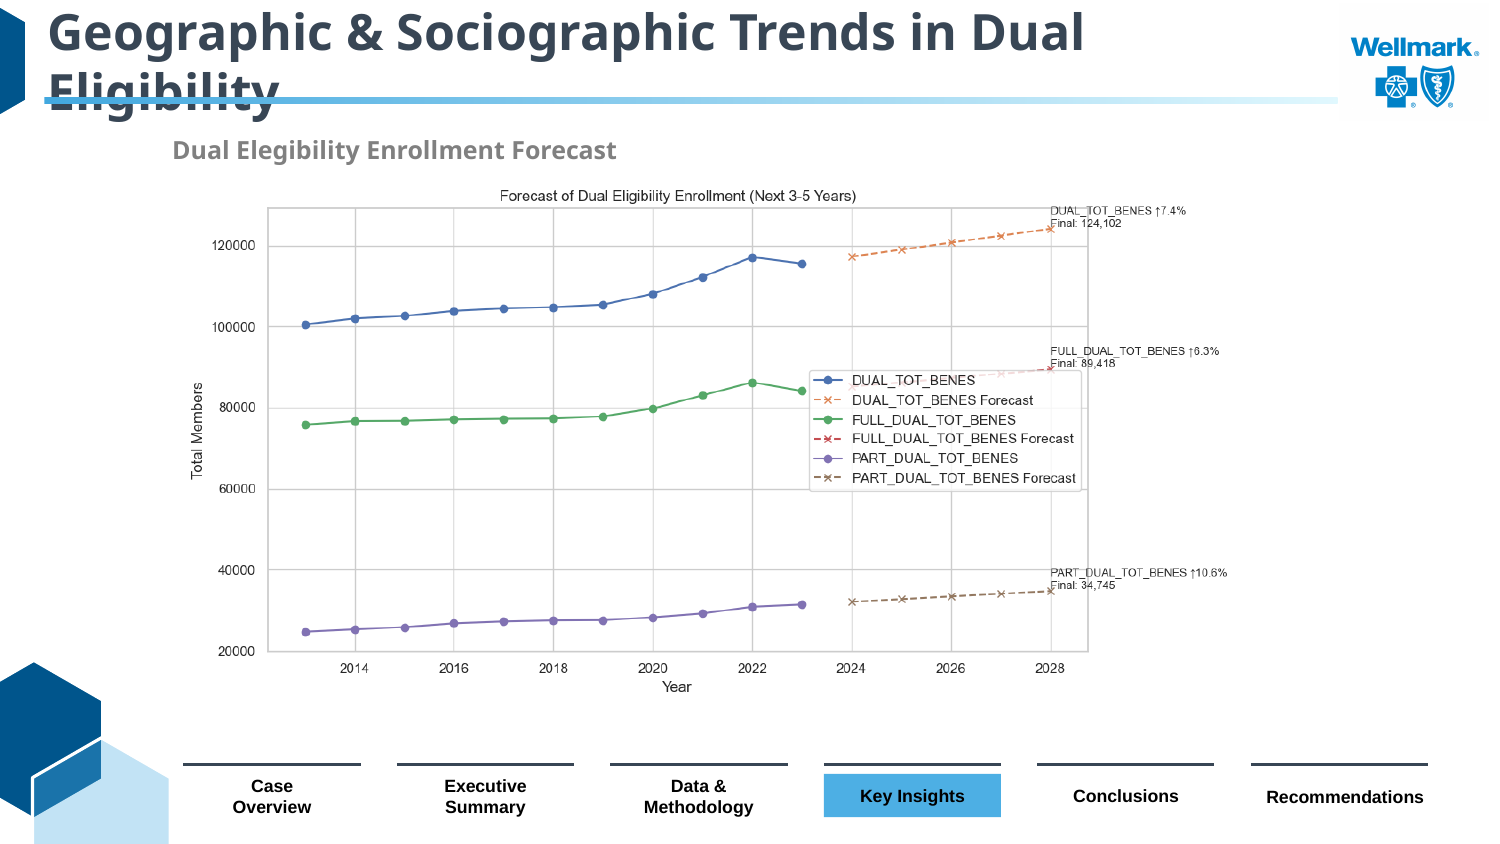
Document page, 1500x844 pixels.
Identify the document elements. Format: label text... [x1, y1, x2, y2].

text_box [183, 764, 1440, 819]
text_box Dual Elegibility Enrollment Forecast [141, 120, 655, 182]
title Geographic & Sociographic Trends in Dual Eligibility [32, 26, 1251, 96]
text_box [32, 737, 171, 844]
picture [182, 181, 1235, 703]
text_box [0, 660, 103, 819]
text_box [0, 5, 27, 117]
picture [1339, 2, 1489, 121]
text_box [42, 96, 1334, 106]
